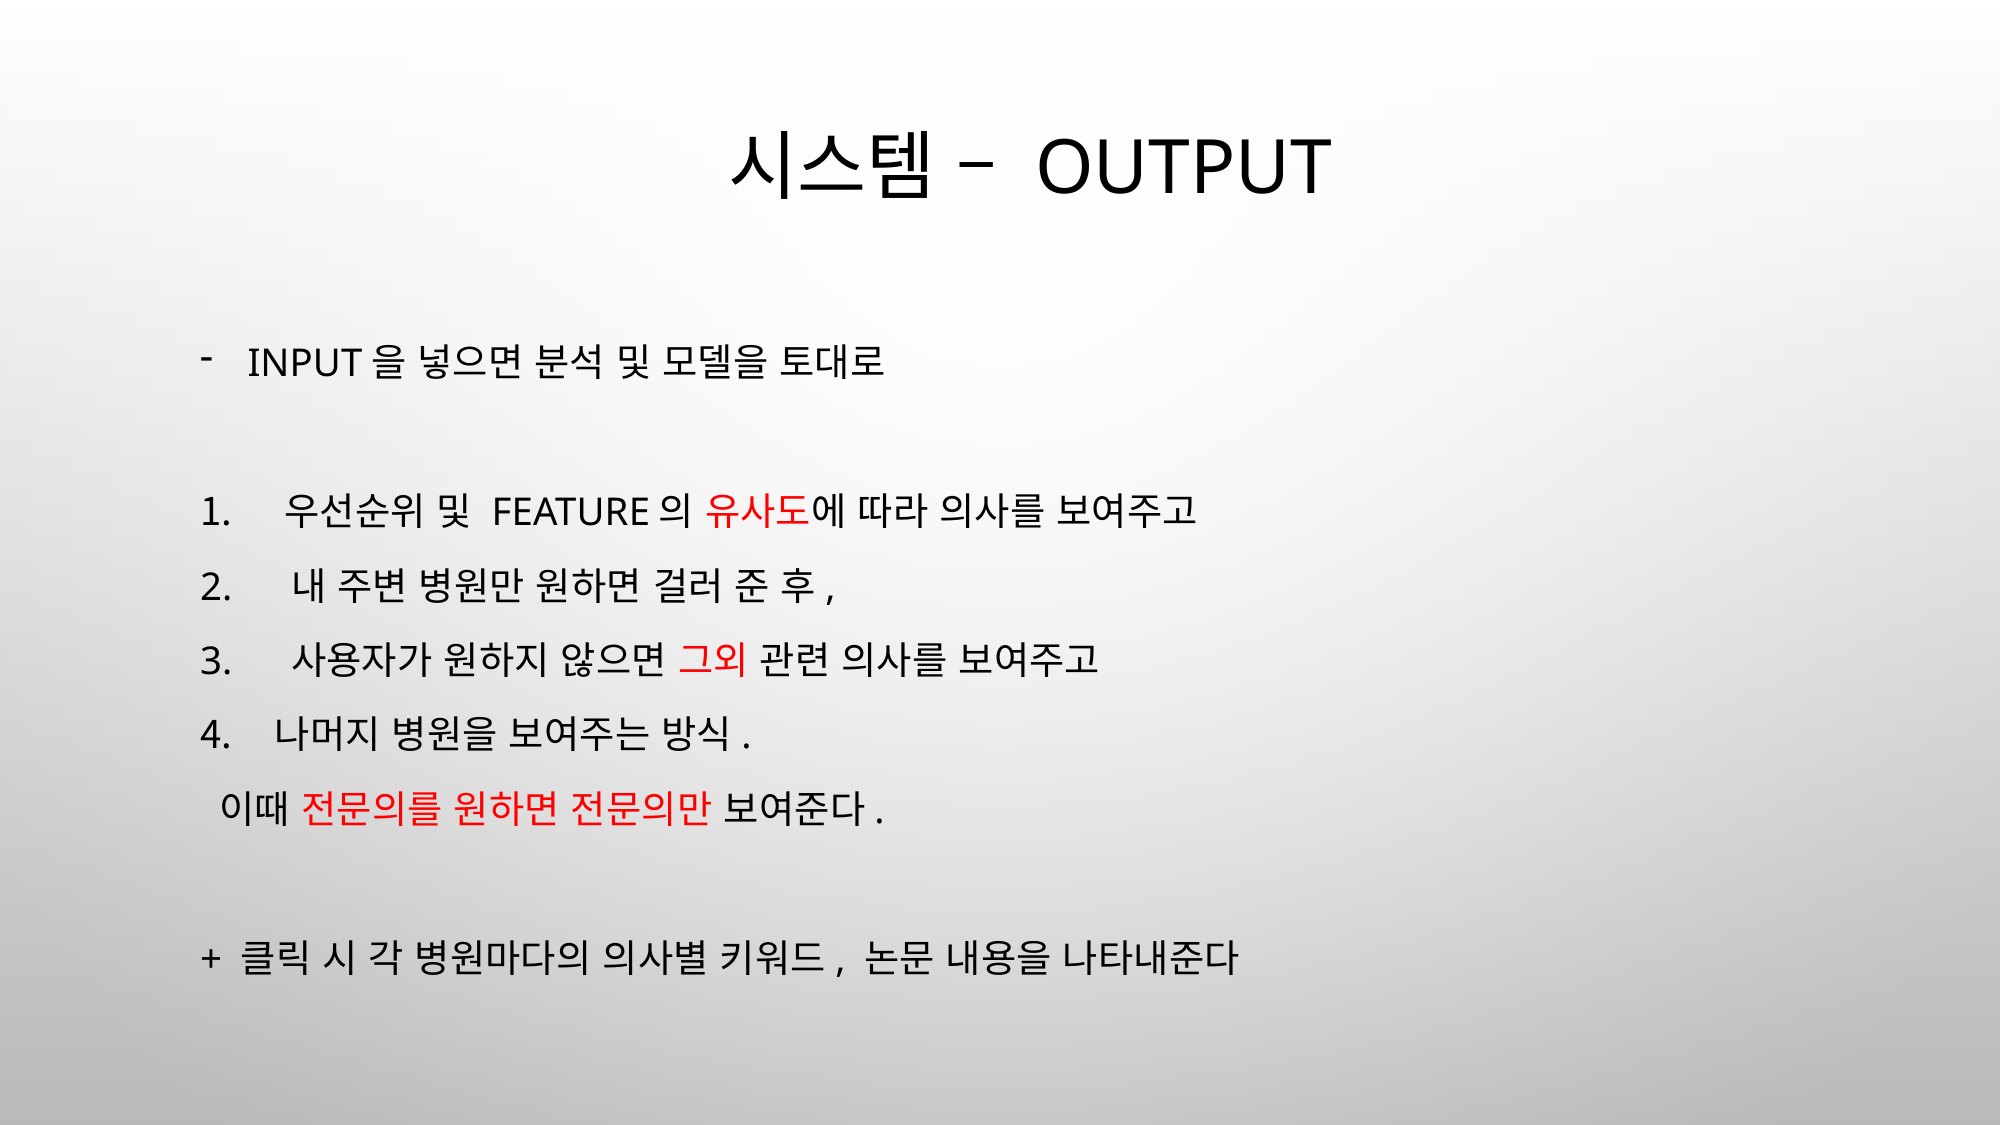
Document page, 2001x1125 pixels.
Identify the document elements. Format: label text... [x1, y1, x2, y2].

picture [0, 0, 2000, 1125]
list Input을 넣으면 분석 및 모델을 토대로 우선순위 및 feature의 유사도에 따라 의사를 보여주고 2. 내 주변 병원만 원하면 걸러 준 후, 3. 사용자가 원하지 않으면 그외 관련 의사를 보여주고 나머지 병원을 보여주는 방식. 이때 전문의를 원하면 전문의만 보여준다. + 클릭 시 각 병원마다의 의사별 키워드, 논문 내용을 나타내준다 [185, 321, 1918, 989]
title 시스템 – output [167, 60, 1893, 278]
